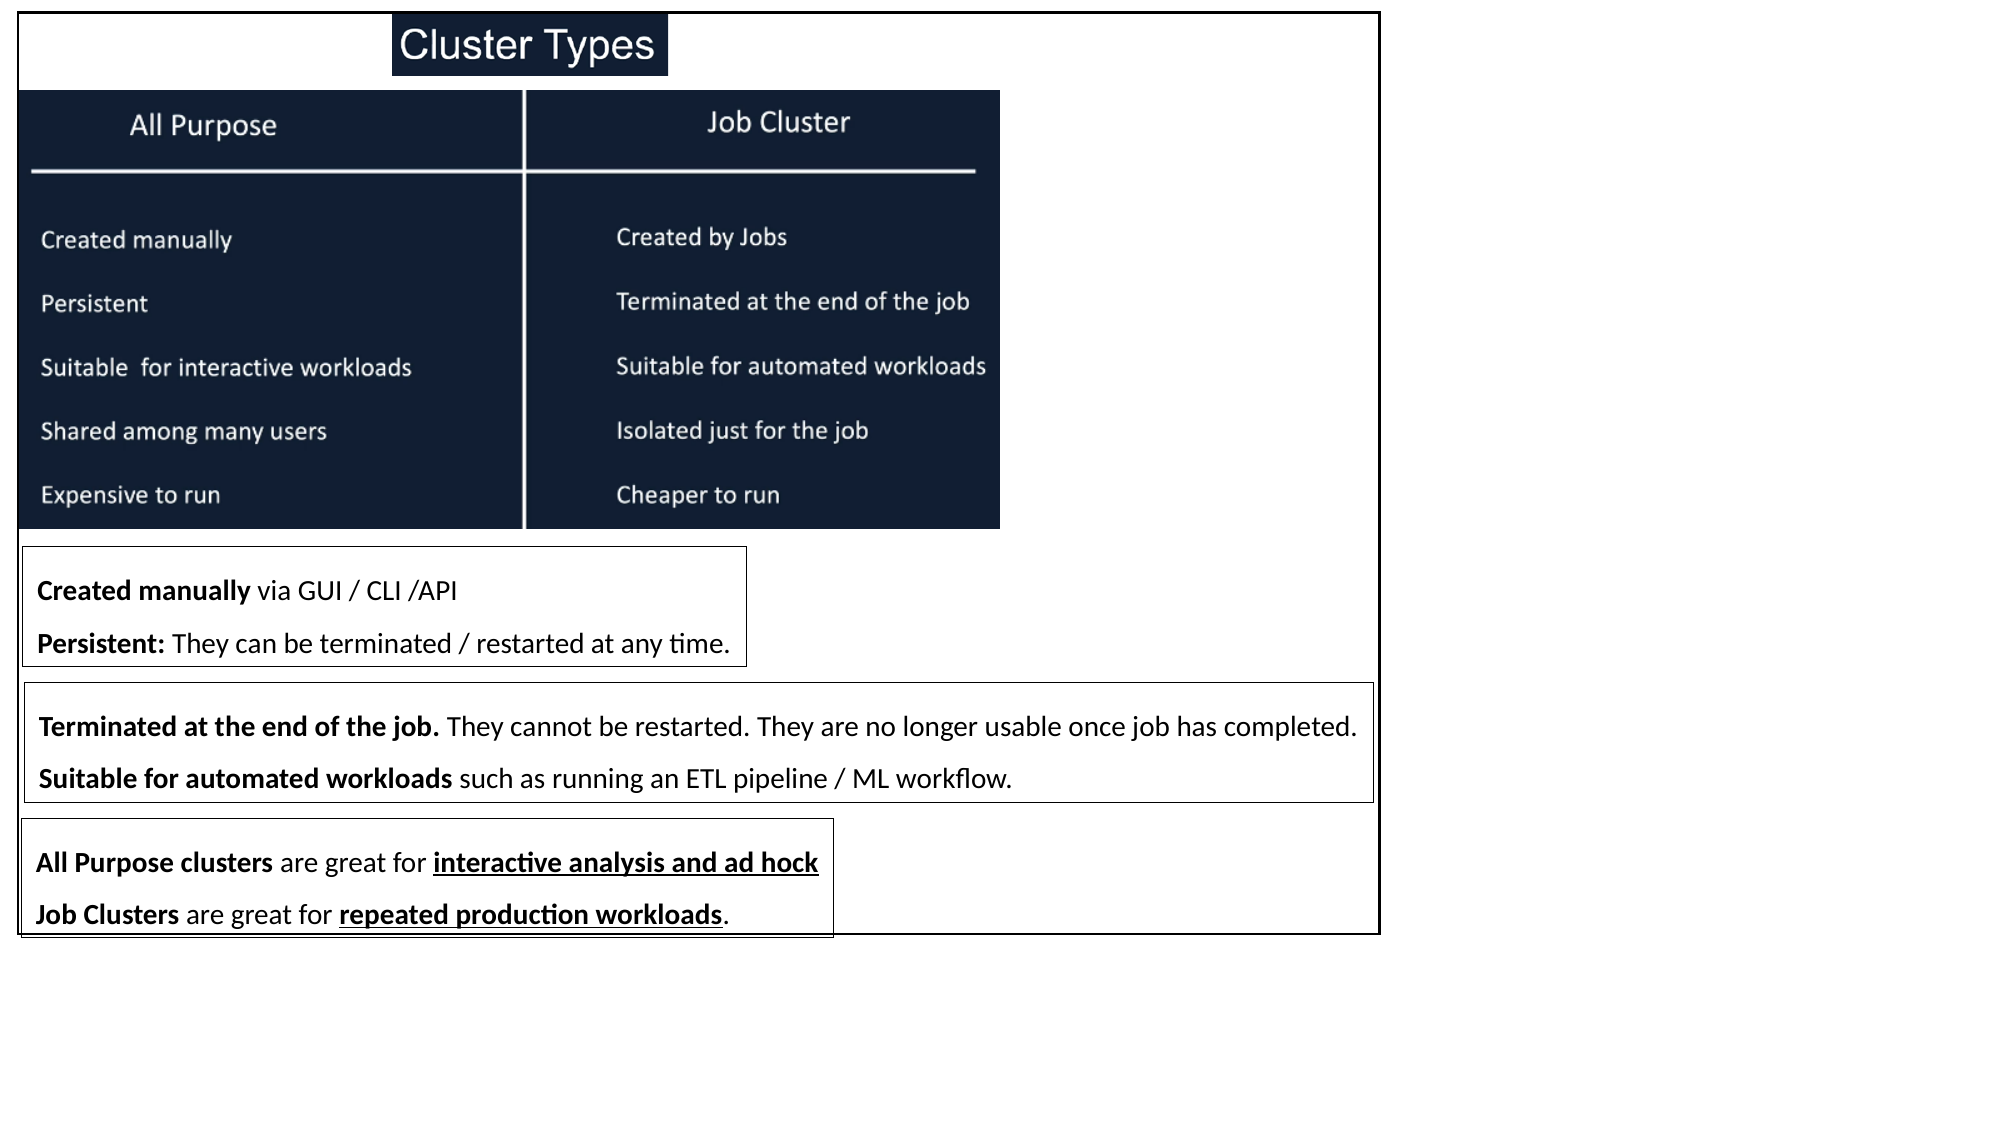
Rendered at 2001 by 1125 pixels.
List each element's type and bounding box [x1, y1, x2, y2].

text_box [17, 11, 1381, 935]
picture [17, 89, 1000, 529]
picture [392, 12, 669, 76]
